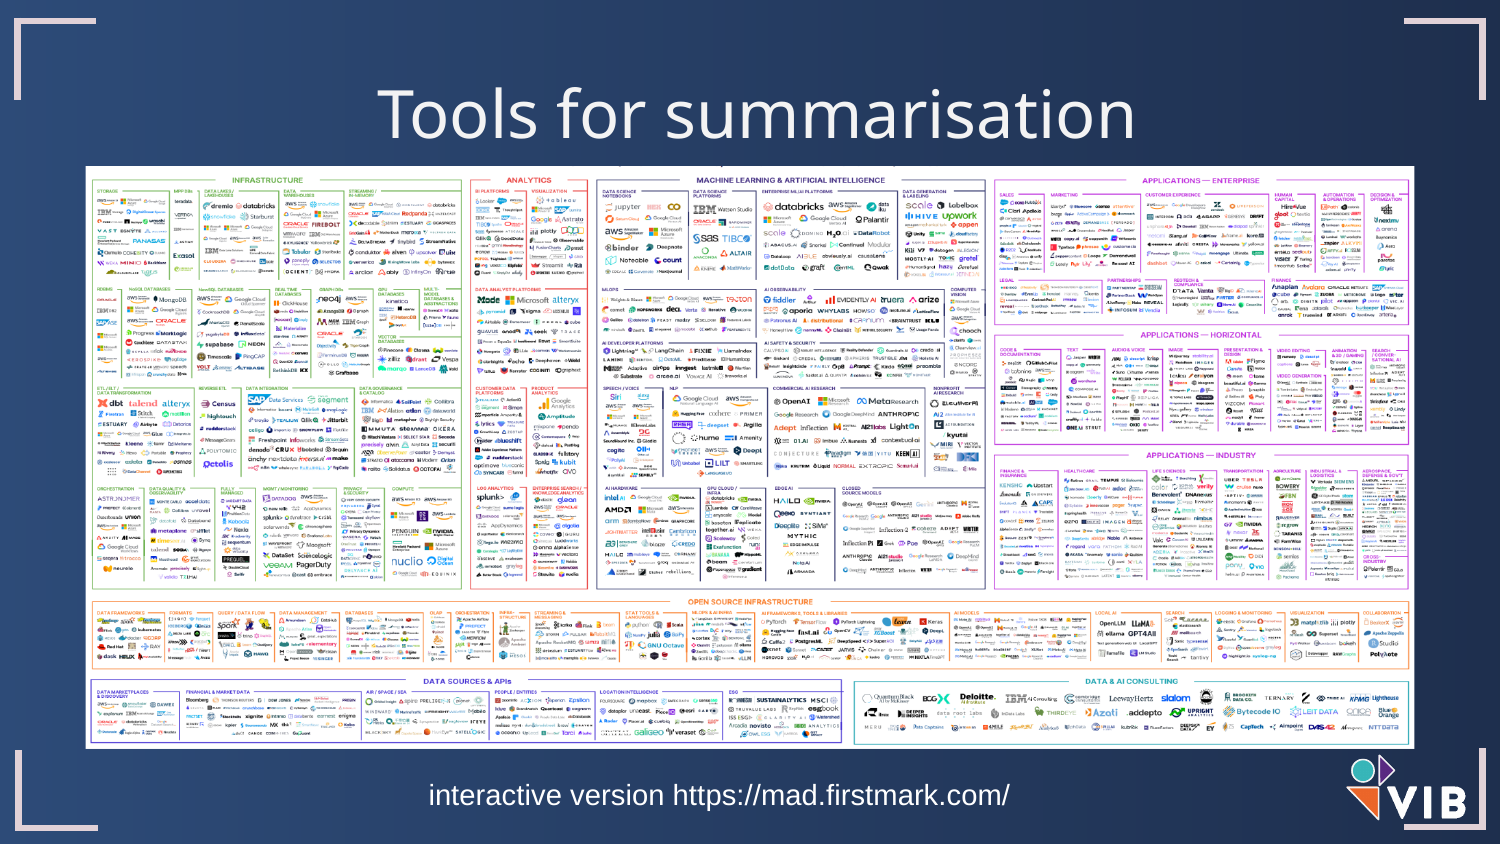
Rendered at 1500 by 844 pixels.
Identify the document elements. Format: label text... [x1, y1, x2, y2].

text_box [17, 747, 96, 831]
picture [0, 0, 1500, 844]
text_box interactive version https://mad.firstmark.com/ [413, 769, 1167, 819]
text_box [1404, 747, 1483, 831]
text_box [1404, 17, 1483, 101]
text_box Tools for summarisation [67, 56, 1448, 167]
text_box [17, 17, 96, 101]
